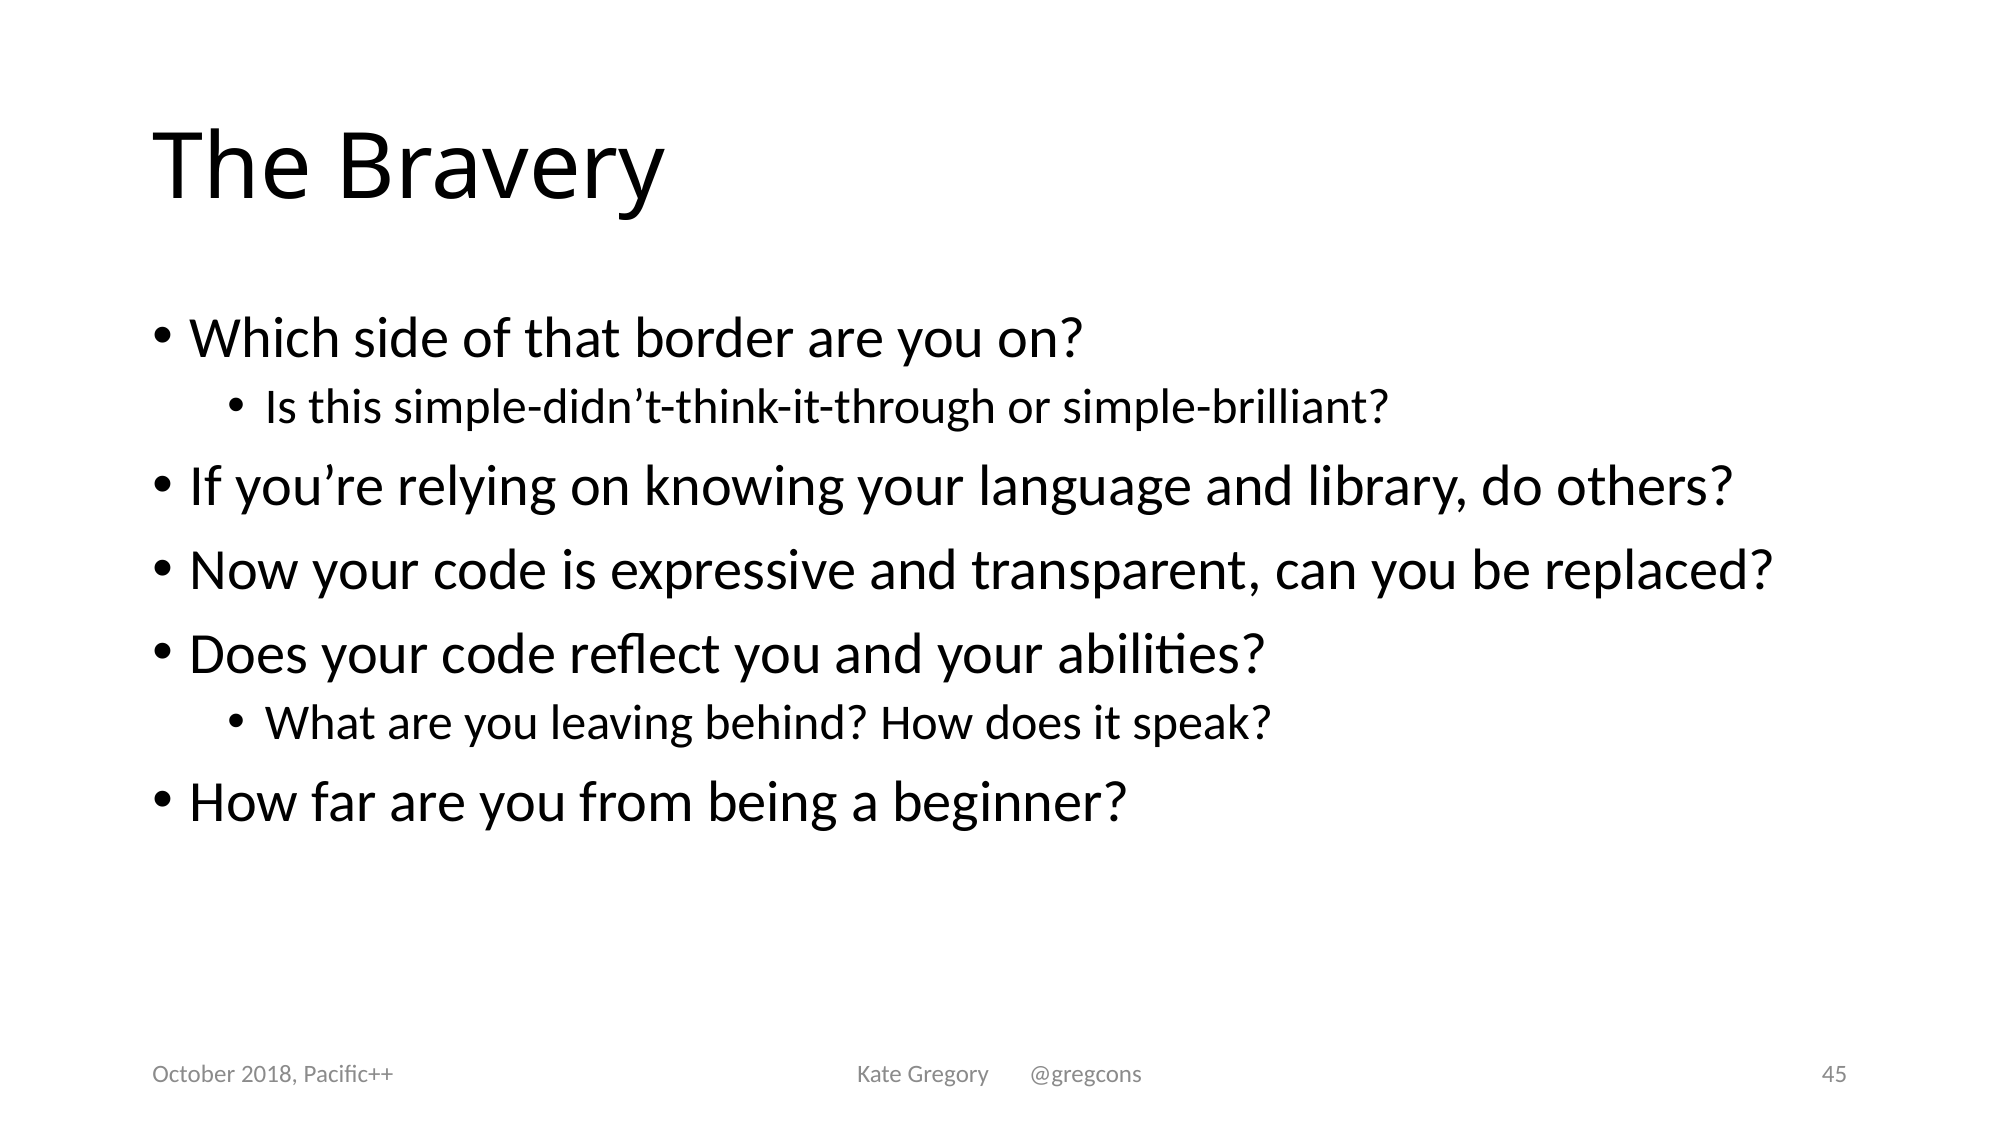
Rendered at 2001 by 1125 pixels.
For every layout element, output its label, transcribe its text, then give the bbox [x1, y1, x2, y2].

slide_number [137, 1042, 588, 1103]
title The Bravery [137, 59, 1863, 278]
footer Kate Gregory @gregcons [662, 1042, 1338, 1103]
slide_number 45 [1412, 1042, 1863, 1103]
list Which side of that border are you on? Is this simple-didn’t-think-it-through or simple-brilliant? If you’re relying on knowing your language and library, do others? Now your code is expressive and transparent, can you be replaced? Does your code reflect you and your abilities? What are you leaving behind? How does it speak? How far are you from being a beginner? [137, 299, 1863, 1014]
